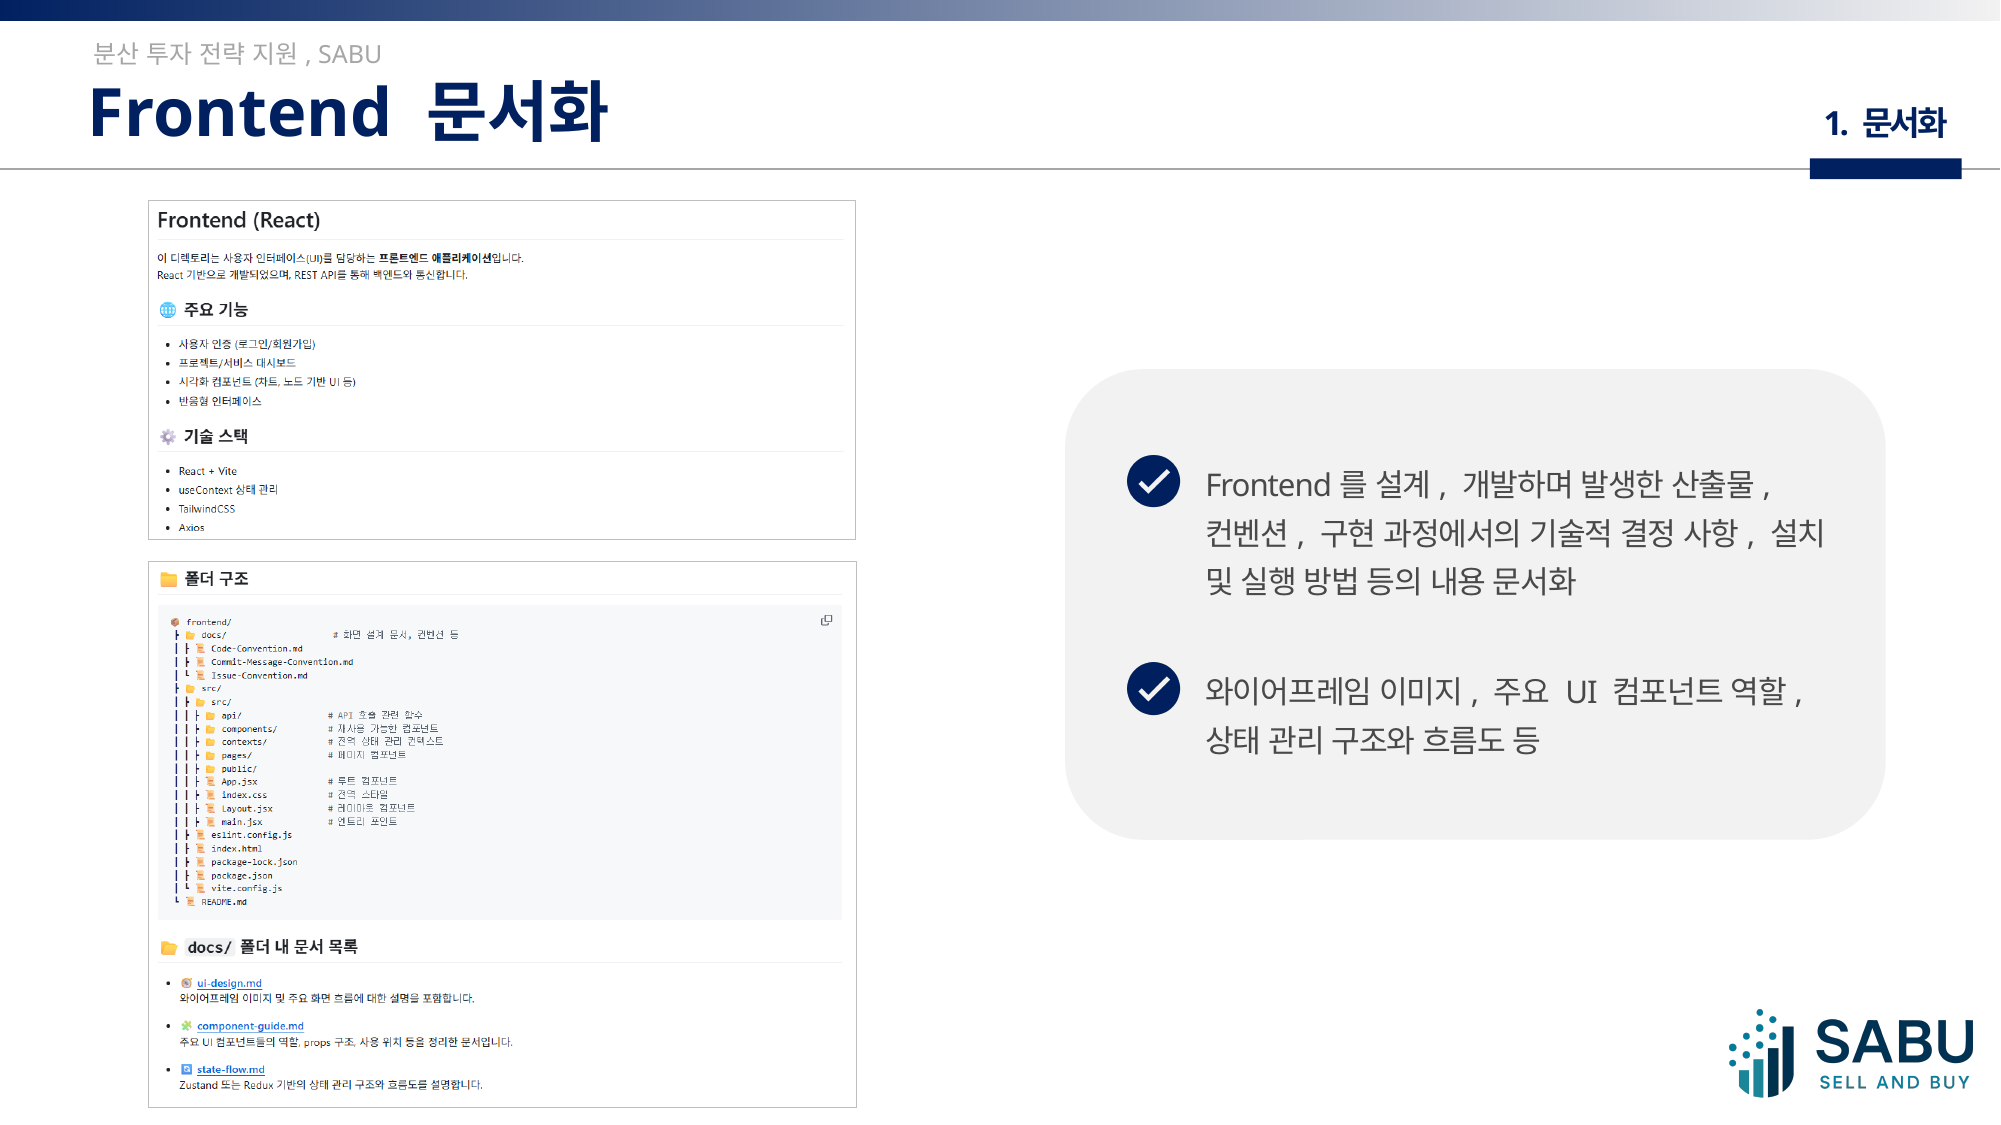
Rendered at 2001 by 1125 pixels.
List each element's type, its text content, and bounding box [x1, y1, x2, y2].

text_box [148, 199, 857, 1109]
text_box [1807, 101, 1965, 180]
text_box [1119, 447, 1838, 598]
text_box Frontend 문서화 [87, 70, 809, 151]
text_box [0, 0, 2000, 22]
picture [1729, 1009, 1973, 1098]
text_box 분산 투자 전략 지원, SABU [94, 38, 407, 69]
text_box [1119, 655, 1838, 756]
text_box [1063, 367, 1888, 842]
